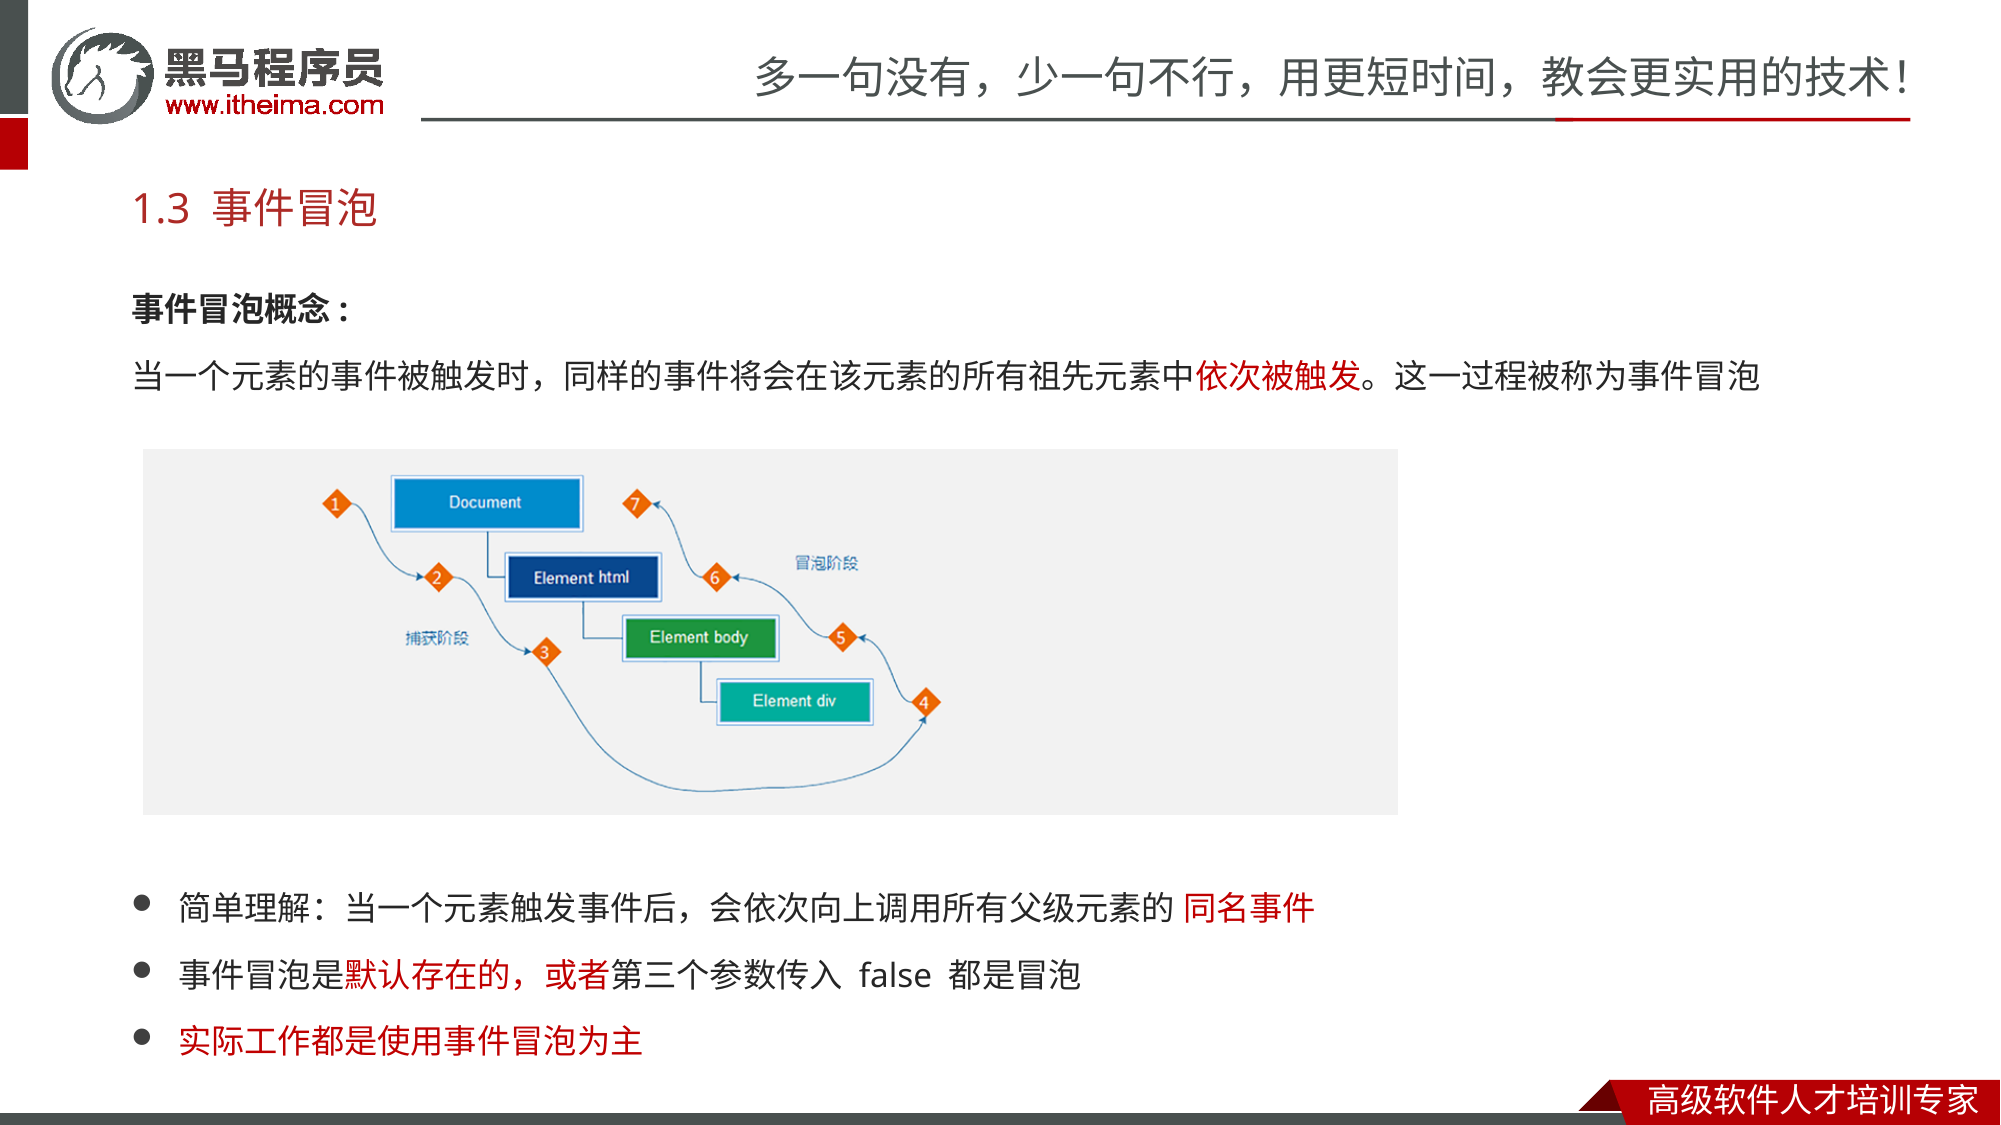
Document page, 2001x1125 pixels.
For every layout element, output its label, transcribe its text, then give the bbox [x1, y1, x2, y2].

title 1.3 事件冒泡 [116, 164, 1880, 250]
list 事件冒泡概念: 当一个元素的事件被触发时，同样的事件将会在该元素的所有祖先元素中依次被触发。这一过程被称为事件冒泡 简单理解：当一个元素触发事件后，会依次向上调用所有父级元素的 同名事件 事件冒泡是默认存在的，或者第三个参数传入 false 都是冒泡 实际工作都是使用事件冒泡为主 [116, 261, 1876, 1081]
picture [142, 448, 1398, 816]
picture [50, 26, 384, 125]
